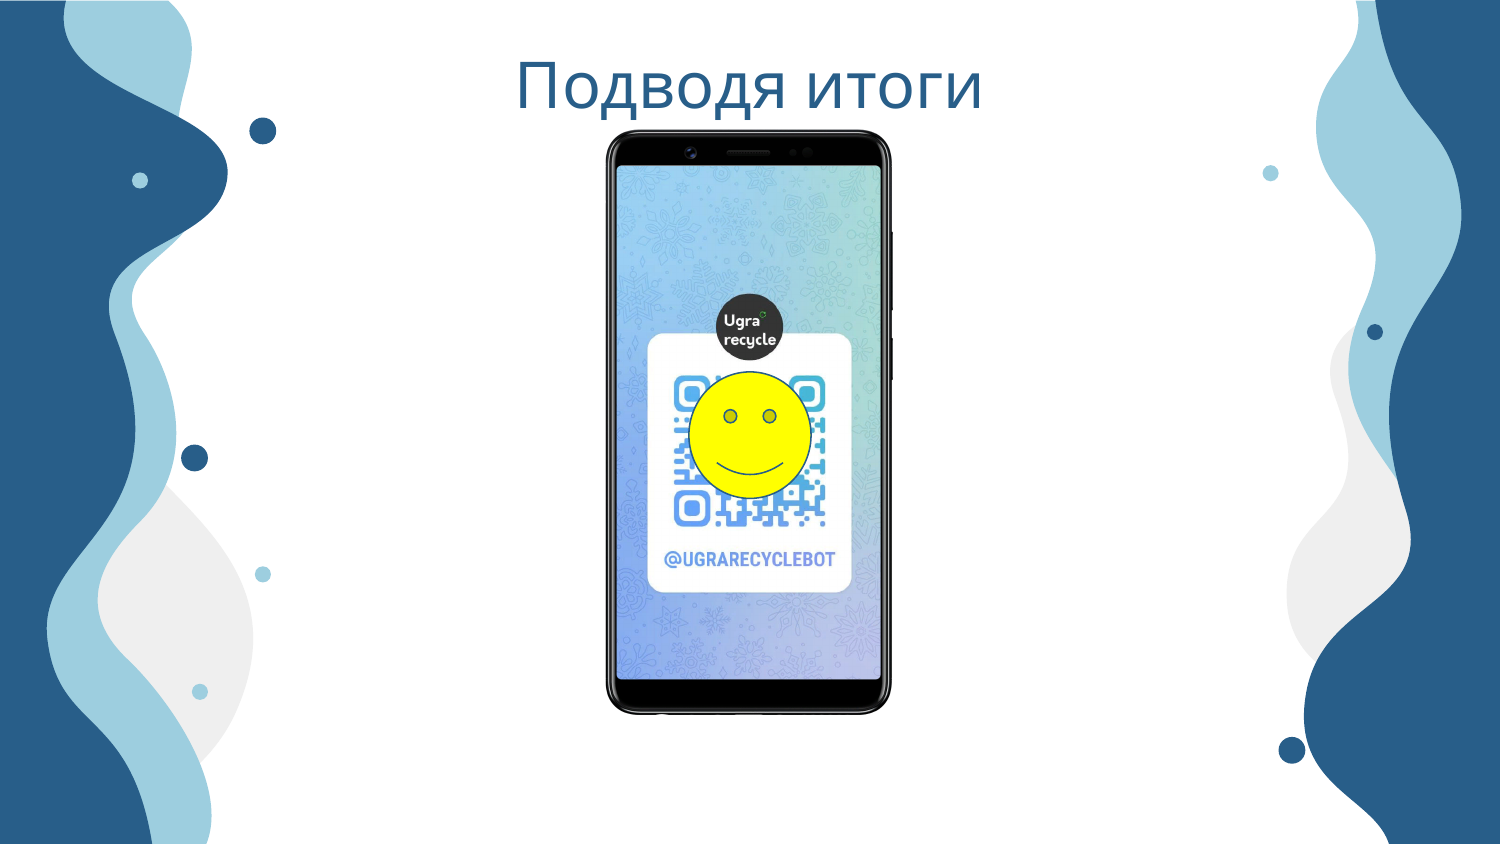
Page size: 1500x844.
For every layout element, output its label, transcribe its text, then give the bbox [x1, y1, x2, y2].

picture [457, 136, 1043, 715]
text_box Подводя итоги [471, 28, 1029, 136]
